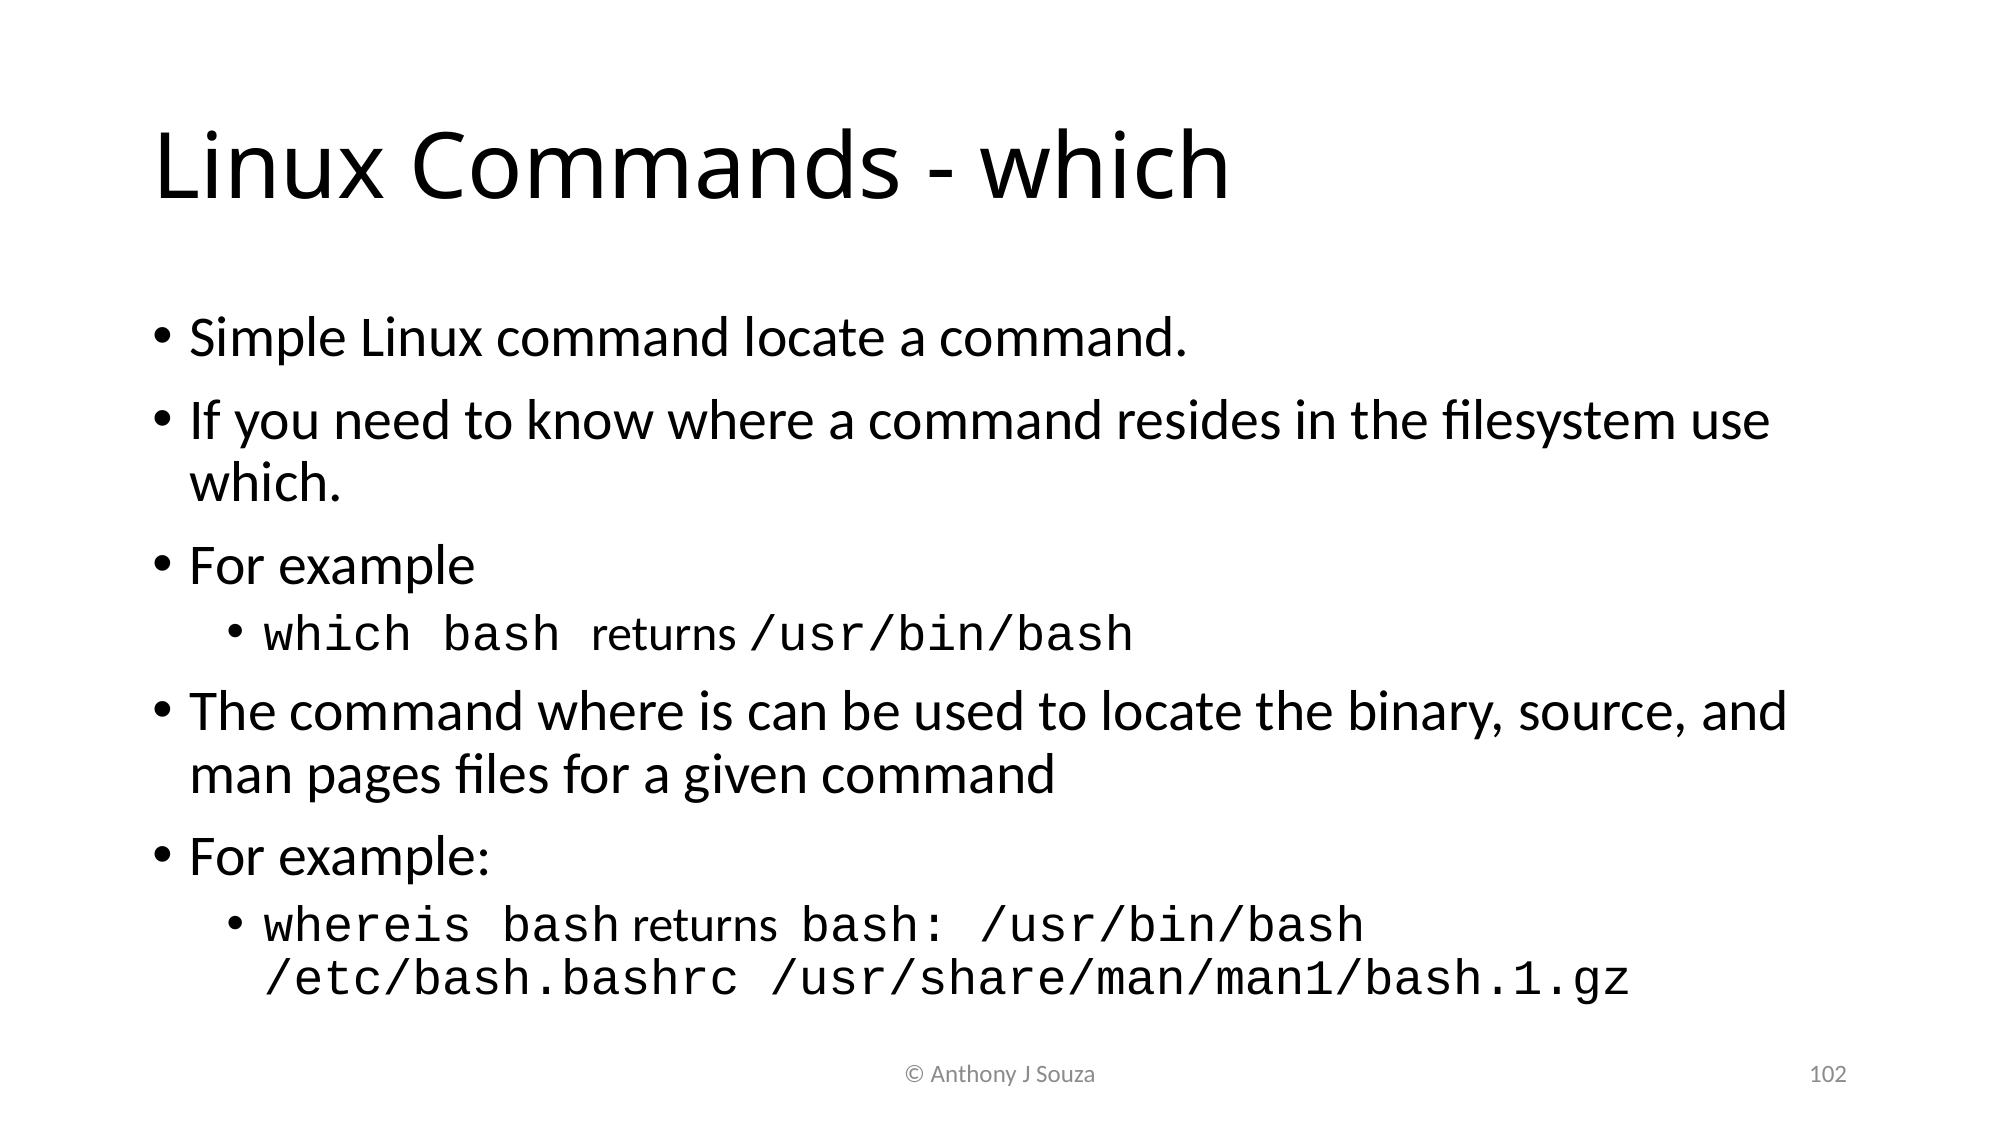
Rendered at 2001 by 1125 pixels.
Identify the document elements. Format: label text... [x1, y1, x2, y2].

footer © Anthony J Souza [662, 1042, 1338, 1103]
title Linux Commands - which [137, 59, 1863, 278]
slide_number 102 [1412, 1042, 1863, 1103]
list Simple Linux command locate a command. If you need to know where a command resides in the filesystem use which. For example which bash returns /usr/bin/bash The command where is can be used to locate the binary, source, and man pages files for a given command For example: whereis bash returns bash: /usr/bin/bash /etc/bash.bashrc /usr/share/man/man1/bash.1.gz [137, 299, 1863, 1014]
